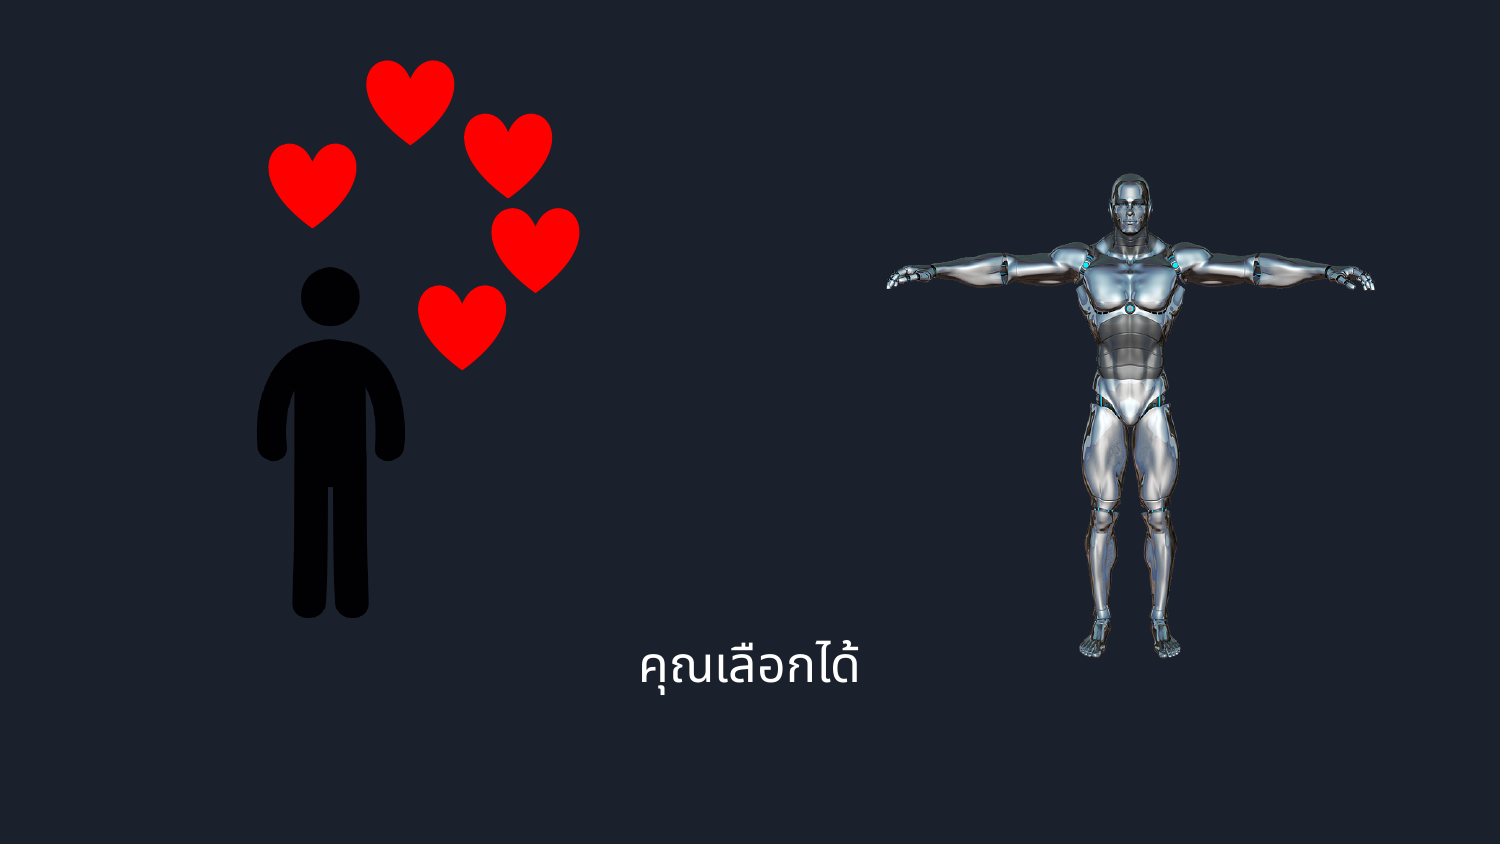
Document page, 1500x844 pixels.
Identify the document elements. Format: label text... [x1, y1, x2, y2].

text_box [367, 61, 454, 145]
text_box [269, 144, 356, 228]
text_box [464, 114, 552, 198]
text_box คุณเลือกได้ [425, 617, 1075, 758]
picture [879, 162, 1382, 682]
picture [154, 266, 506, 618]
text_box [492, 208, 579, 293]
